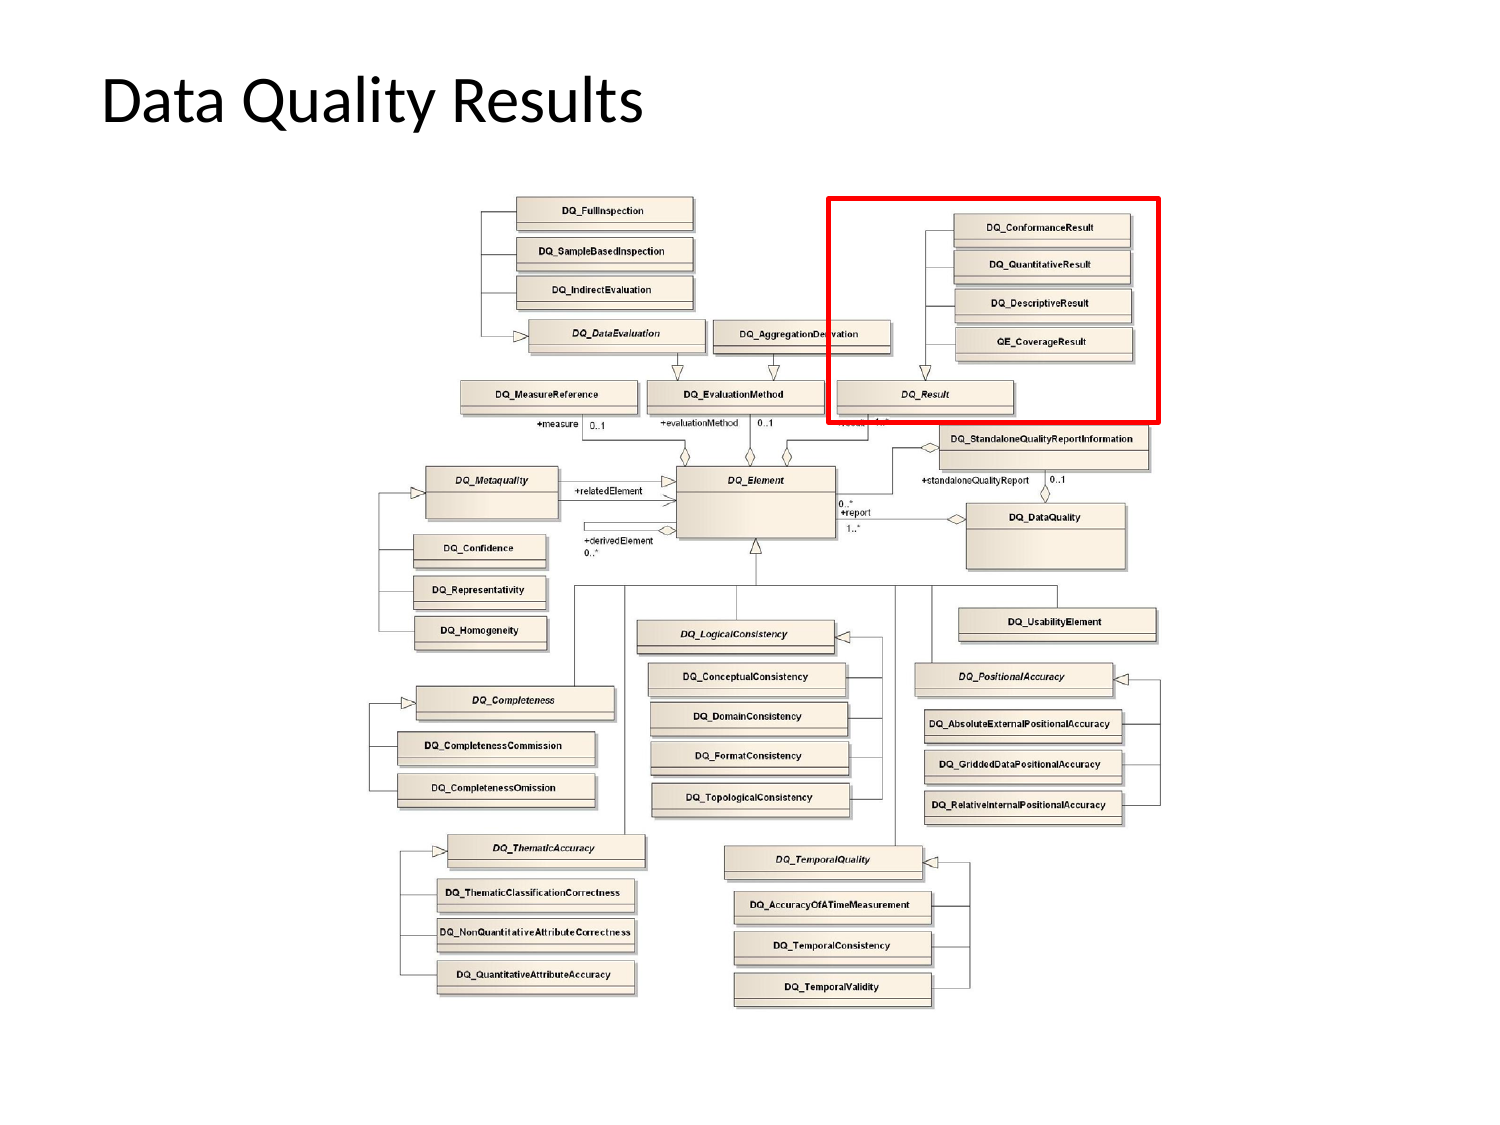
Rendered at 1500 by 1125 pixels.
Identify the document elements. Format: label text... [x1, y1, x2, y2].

title Data Quality Results [86, 52, 997, 140]
picture [355, 178, 1170, 1017]
